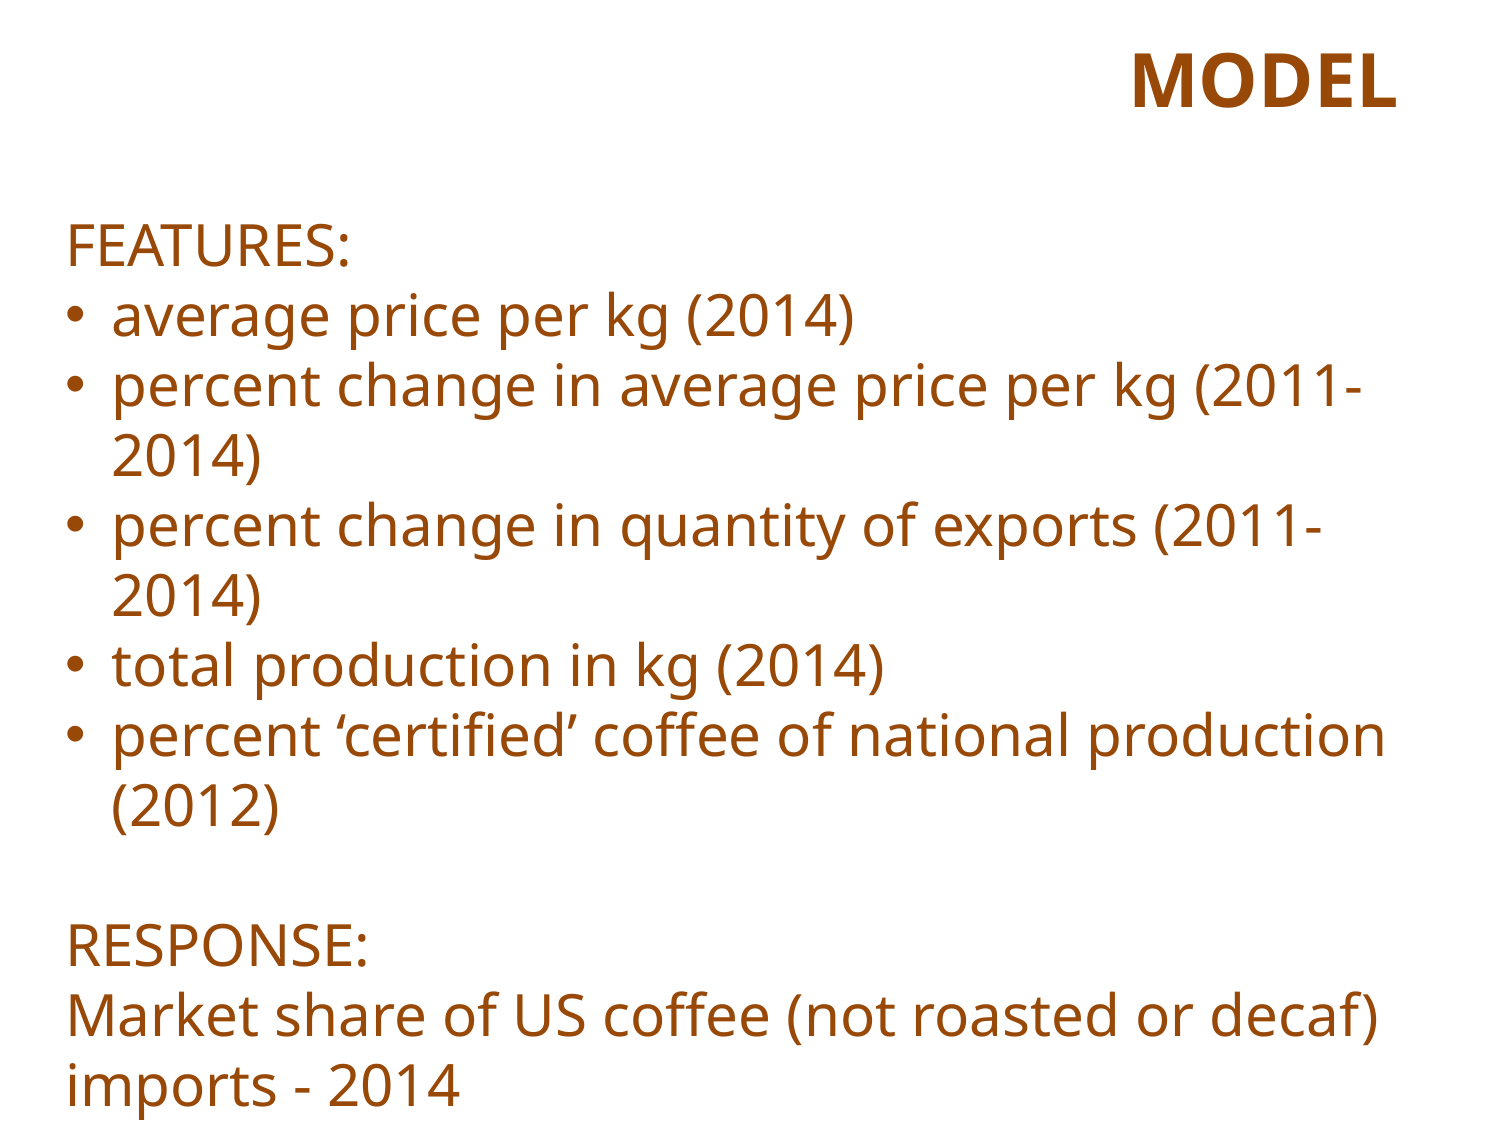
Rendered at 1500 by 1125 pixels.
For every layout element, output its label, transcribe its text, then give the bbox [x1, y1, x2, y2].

text_box MODEL [1113, 25, 1414, 130]
text_box FEATURES: average price per kg (2014) percent change in average price per kg (2011-2014) percent change in quantity of exports (2011-2014) total production in kg (2014) percent ‘certified’ coffee of national production (2012) RESPONSE: Market share of US coffee (not roasted or decaf) imports - 2014 [50, 131, 1467, 1125]
